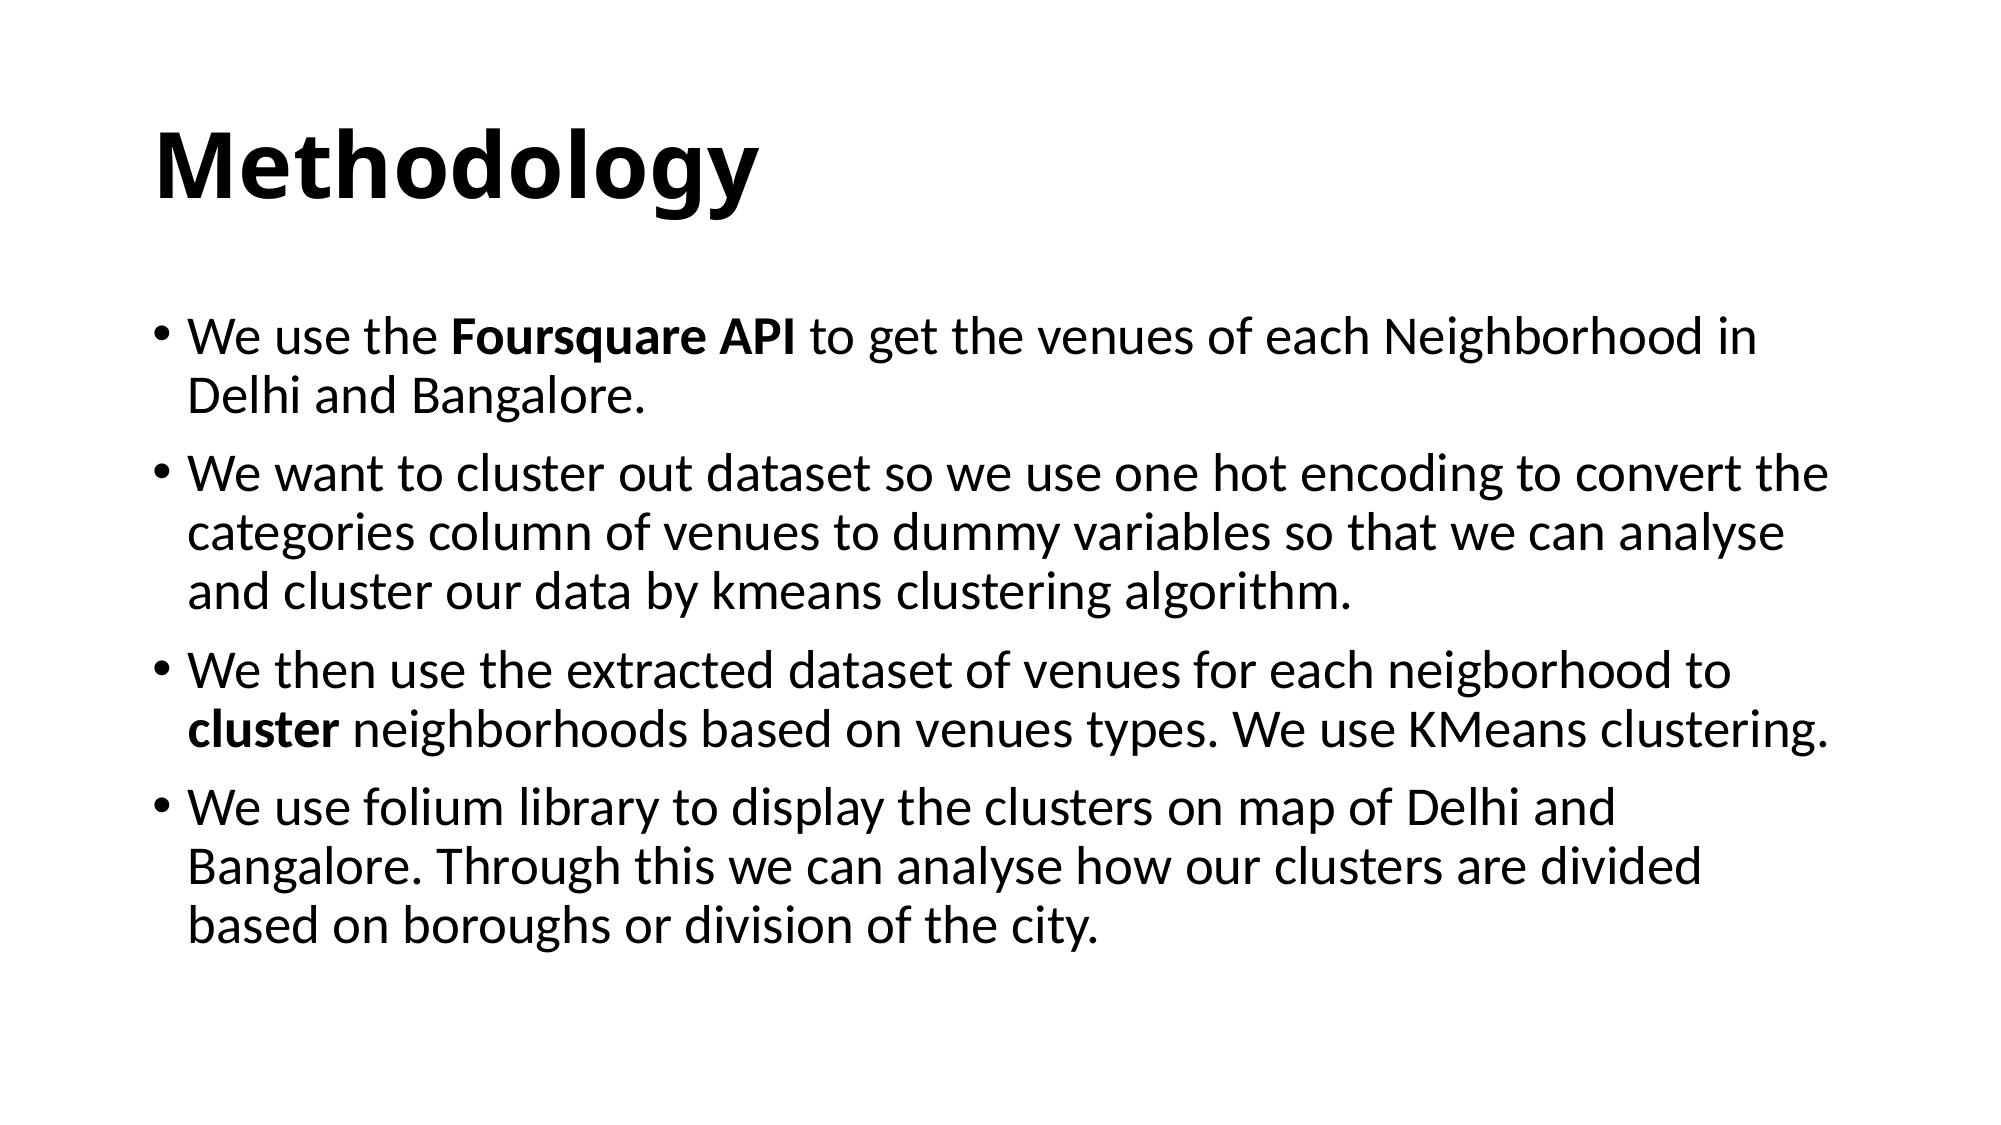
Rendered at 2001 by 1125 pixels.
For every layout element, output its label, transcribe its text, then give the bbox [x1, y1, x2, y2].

list We use the Foursquare API to get the venues of each Neighborhood in Delhi and Bangalore. We want to cluster out dataset so we use one hot encoding to convert the categories column of venues to dummy variables so that we can analyse and cluster our data by kmeans clustering algorithm. We then use the extracted dataset of venues for each neigborhood to cluster neighborhoods based on venues types. We use KMeans clustering. We use folium library to display the clusters on map of Delhi and Bangalore. Through this we can analyse how our clusters are divided based on boroughs or division of the city. [137, 299, 1863, 1014]
title Methodology [137, 59, 1863, 278]
